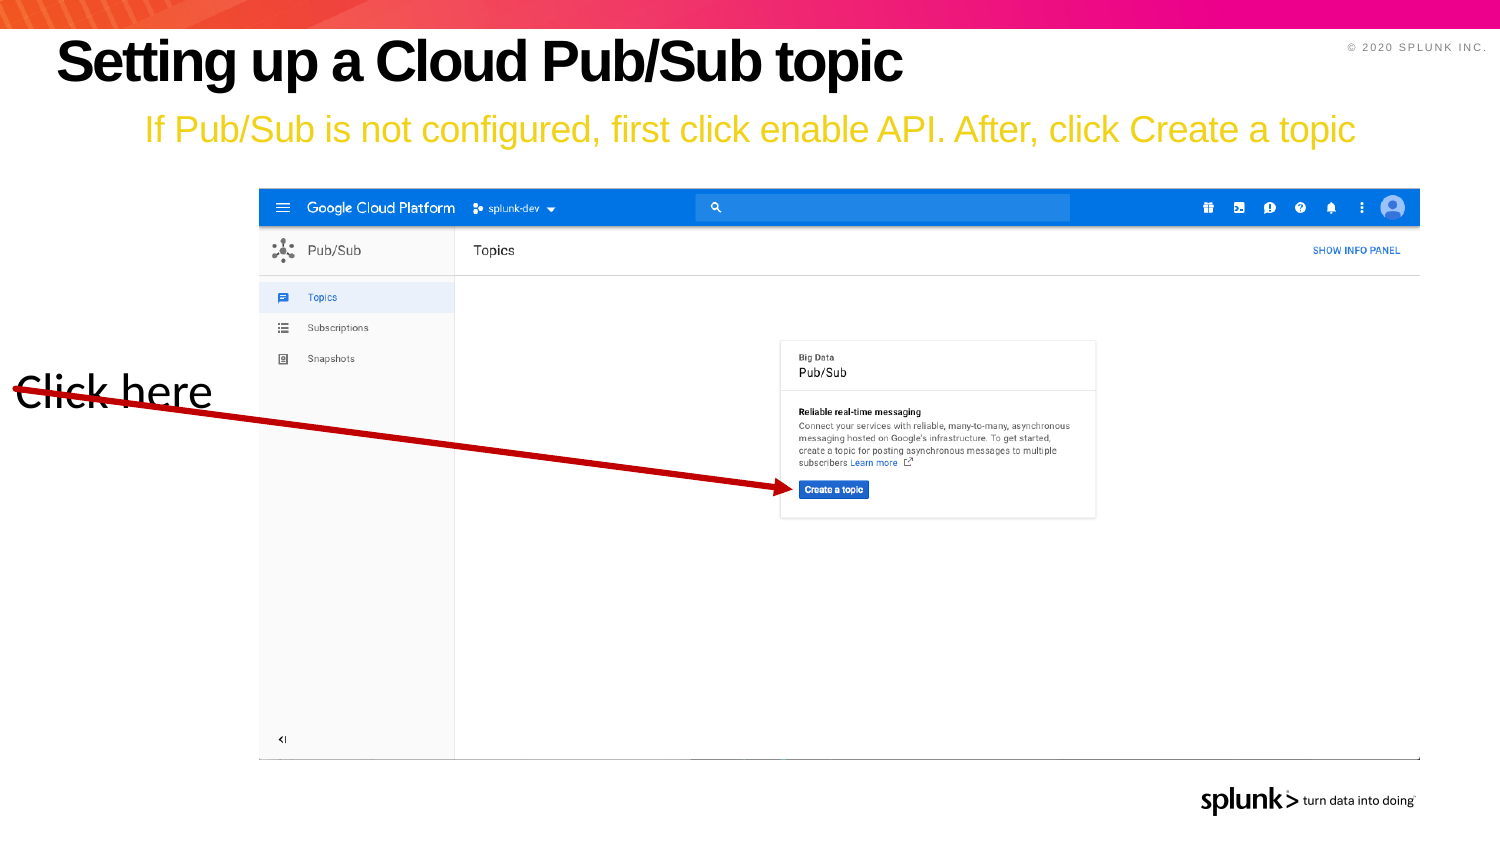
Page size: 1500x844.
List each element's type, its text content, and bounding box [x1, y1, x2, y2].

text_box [225, 388, 793, 490]
picture [259, 188, 1420, 760]
text_box Click here [15, 392, 217, 419]
subtitle If Pub/Sub is not configured, first click enable API. After, click Create a topic [56, 108, 1444, 142]
title Setting up a Cloud Pub/Sub topic [56, 38, 1444, 93]
text_box Click here [15, 358, 226, 412]
picture [0, 0, 1500, 29]
picture [1201, 787, 1416, 816]
